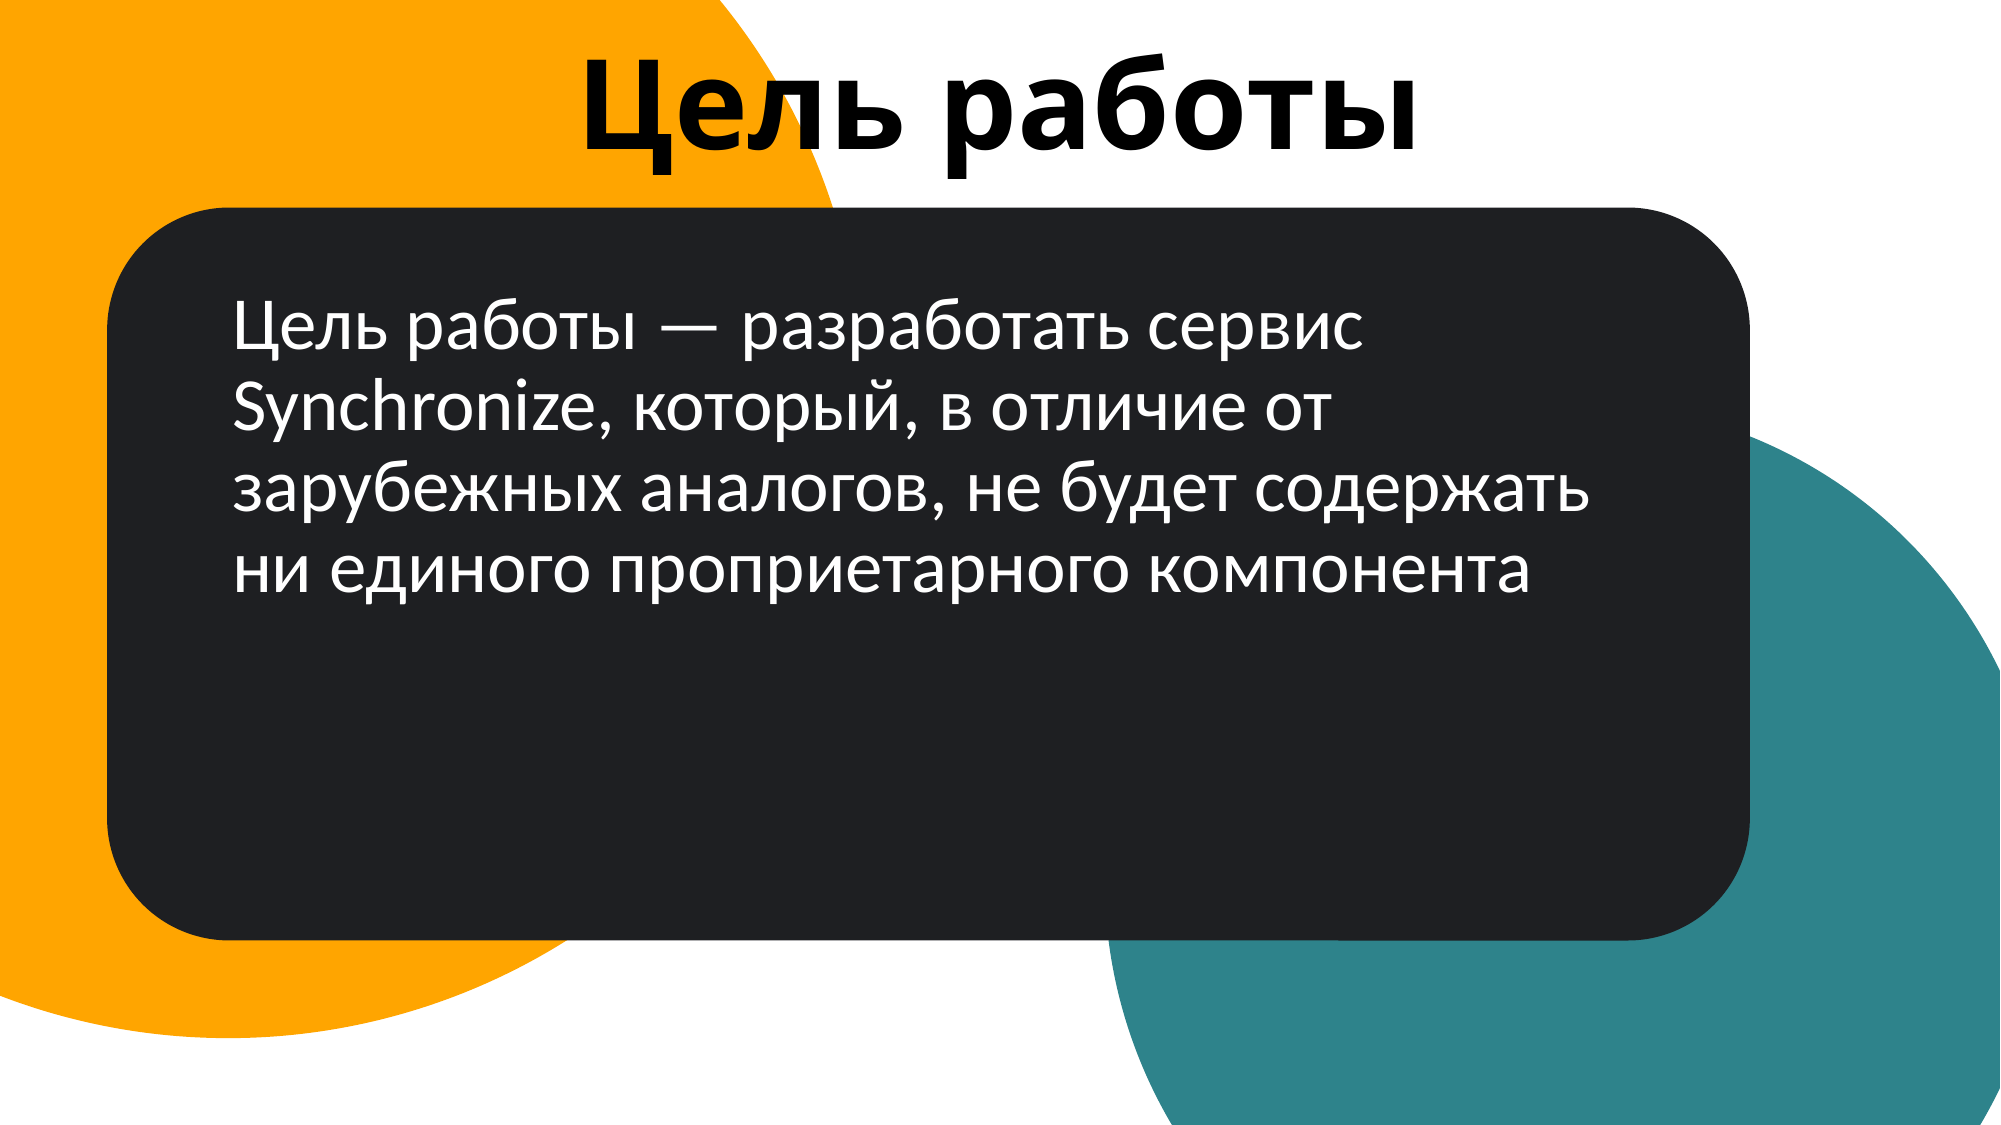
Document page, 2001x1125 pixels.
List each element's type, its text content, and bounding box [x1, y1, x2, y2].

text_box [0, 0, 834, 1040]
subtitle Цель работы — разработать сервис Synchronize, который, в отличие от зарубежных аналогов, не будет содержать ни единого проприетарного компонента [217, 277, 1704, 893]
text_box [106, 206, 1751, 942]
title Цель работы [249, 27, 1750, 184]
text_box [1107, 435, 2000, 1125]
